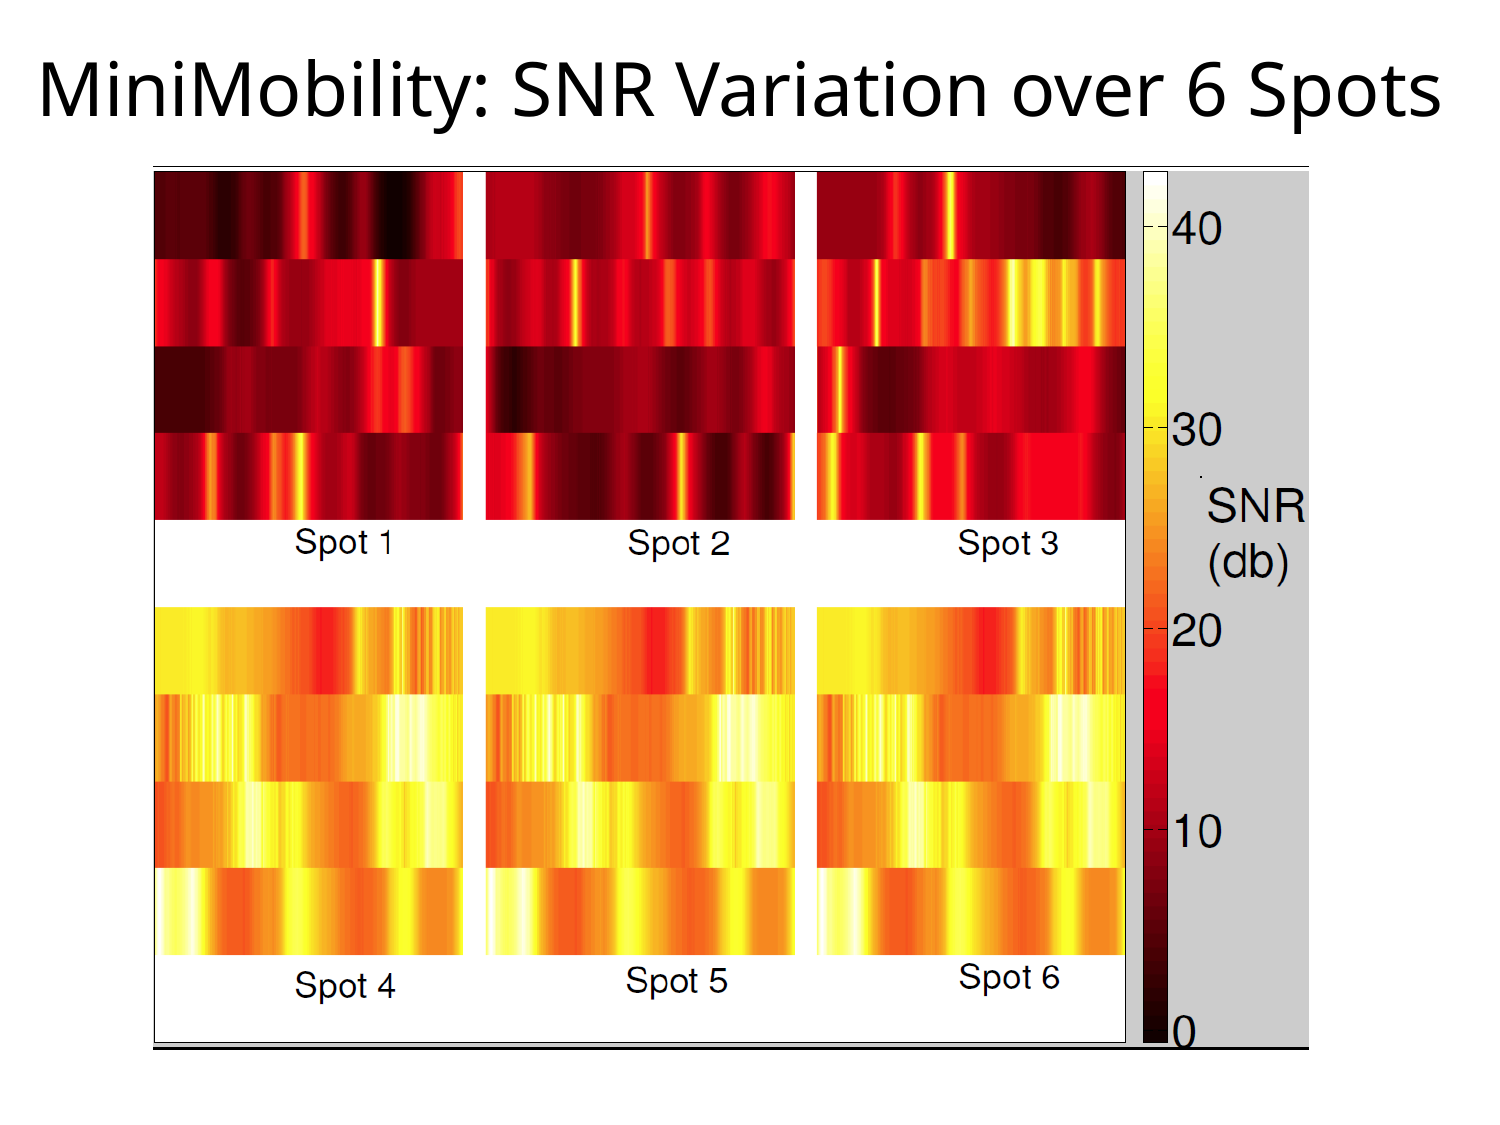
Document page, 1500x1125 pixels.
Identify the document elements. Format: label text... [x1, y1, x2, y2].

text_box MiniMobility: SNR Variation over 6 Spots [0, 33, 1481, 176]
picture [153, 166, 1309, 1051]
